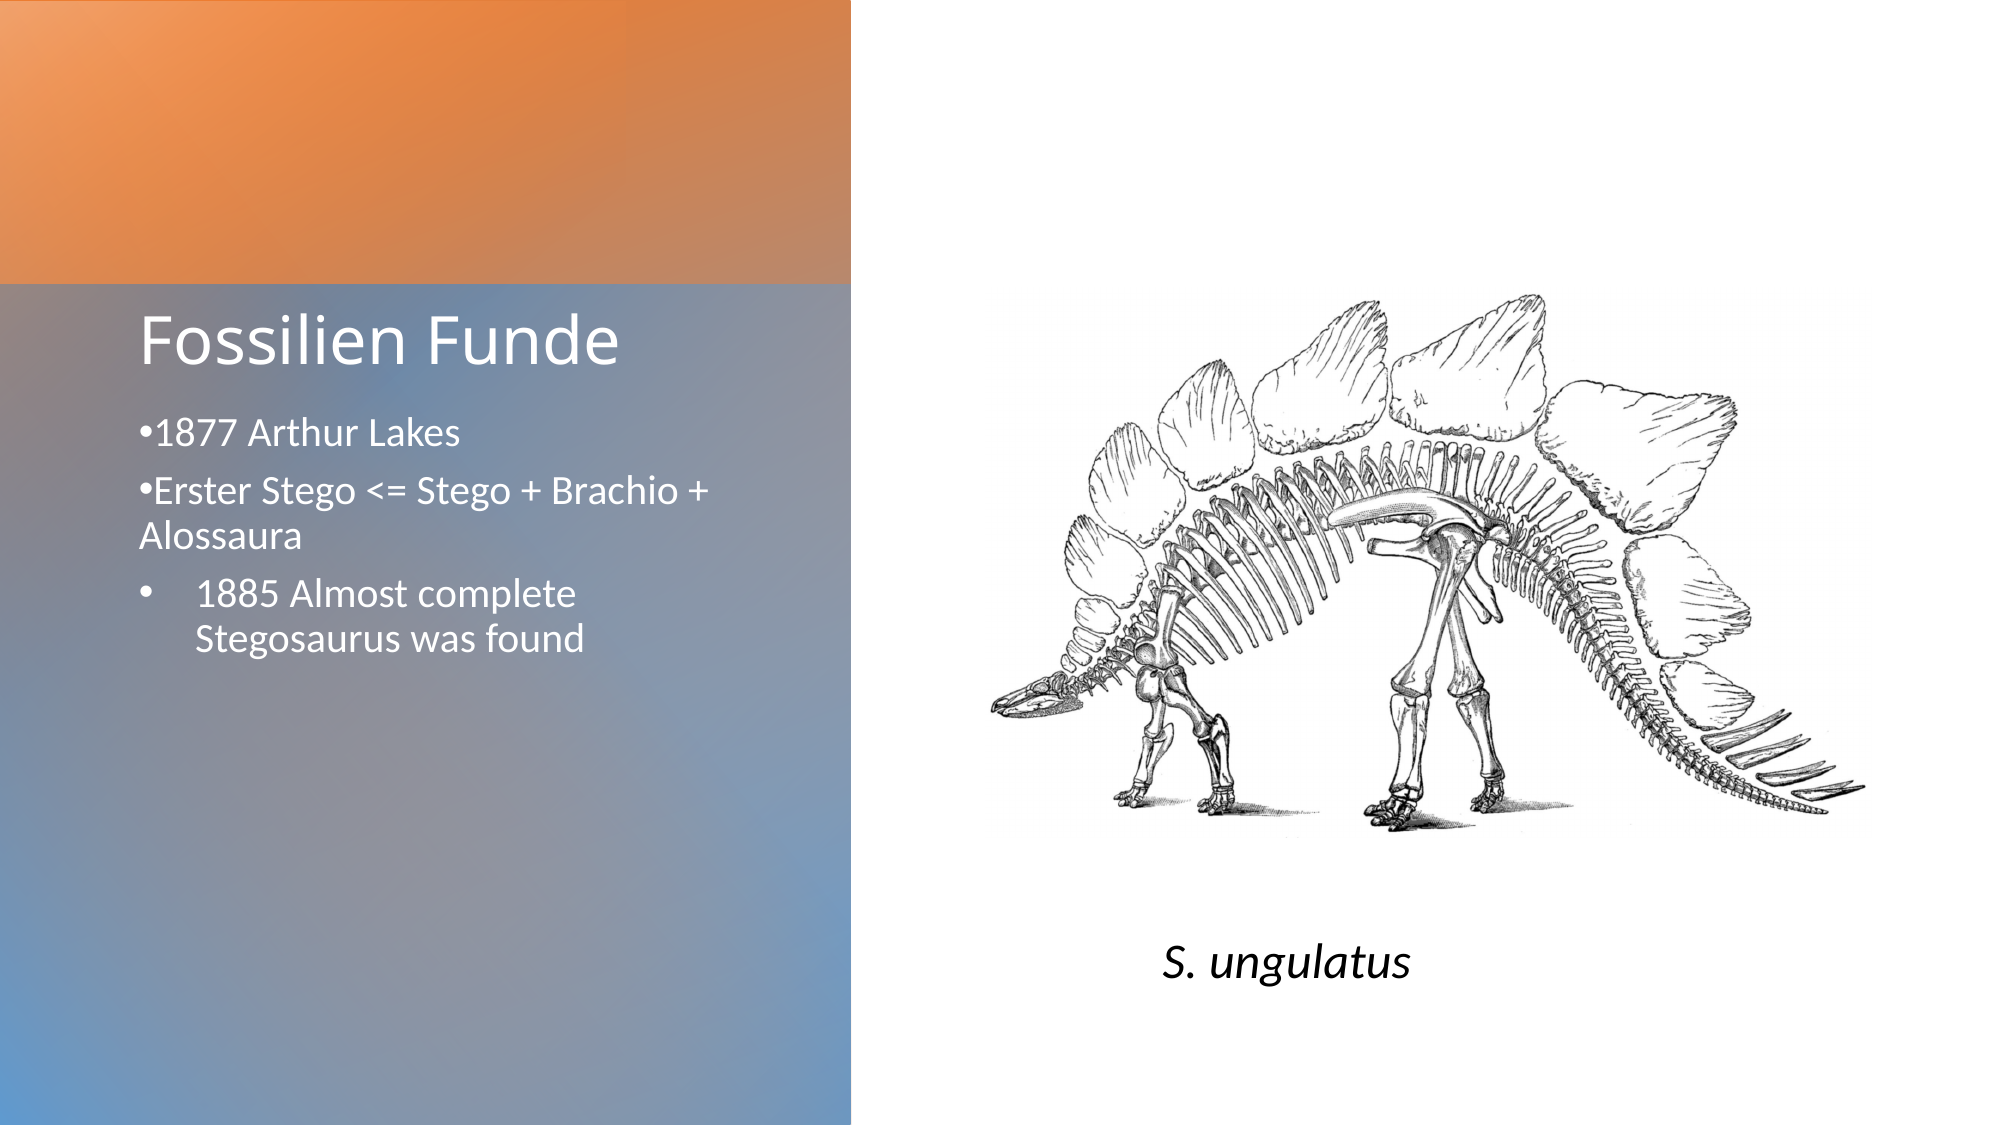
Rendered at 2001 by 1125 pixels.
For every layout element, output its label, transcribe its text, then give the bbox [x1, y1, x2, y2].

picture [985, 287, 1873, 838]
text_box S. ungulatus [1147, 920, 1843, 996]
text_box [0, 0, 853, 1125]
